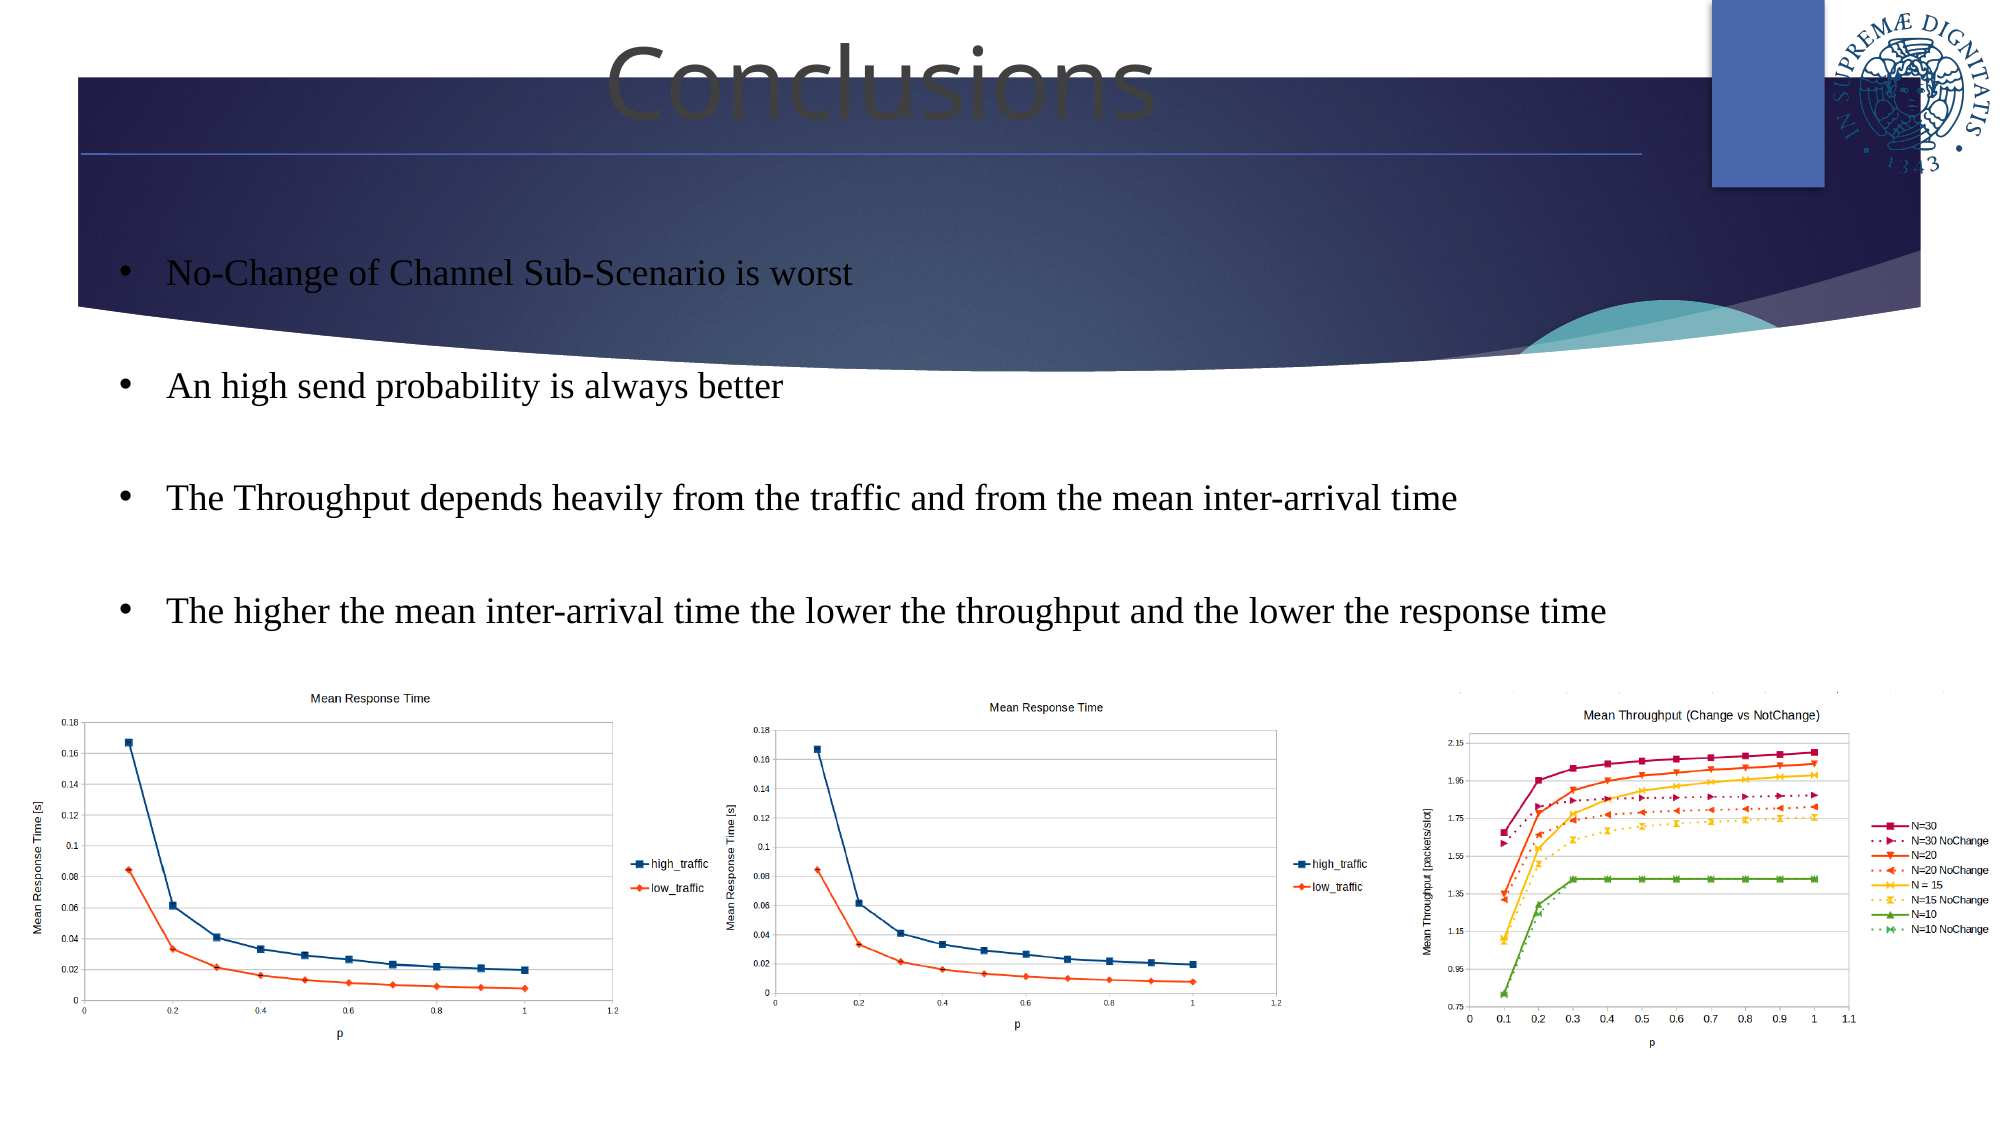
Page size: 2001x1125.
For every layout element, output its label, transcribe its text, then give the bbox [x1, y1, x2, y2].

picture [79, 13, 1990, 309]
text_box No-Change of Channel Sub-Scenario is worst An high send probability is always better The Throughput depends heavily from the traffic and from the mean inter-arrival time The higher the mean inter-arrival time the lower the throughput and the lower the response time [104, 173, 1707, 638]
picture [23, 682, 1376, 1049]
text_box Conclusions [24, 30, 1738, 156]
picture [1411, 691, 1992, 1058]
